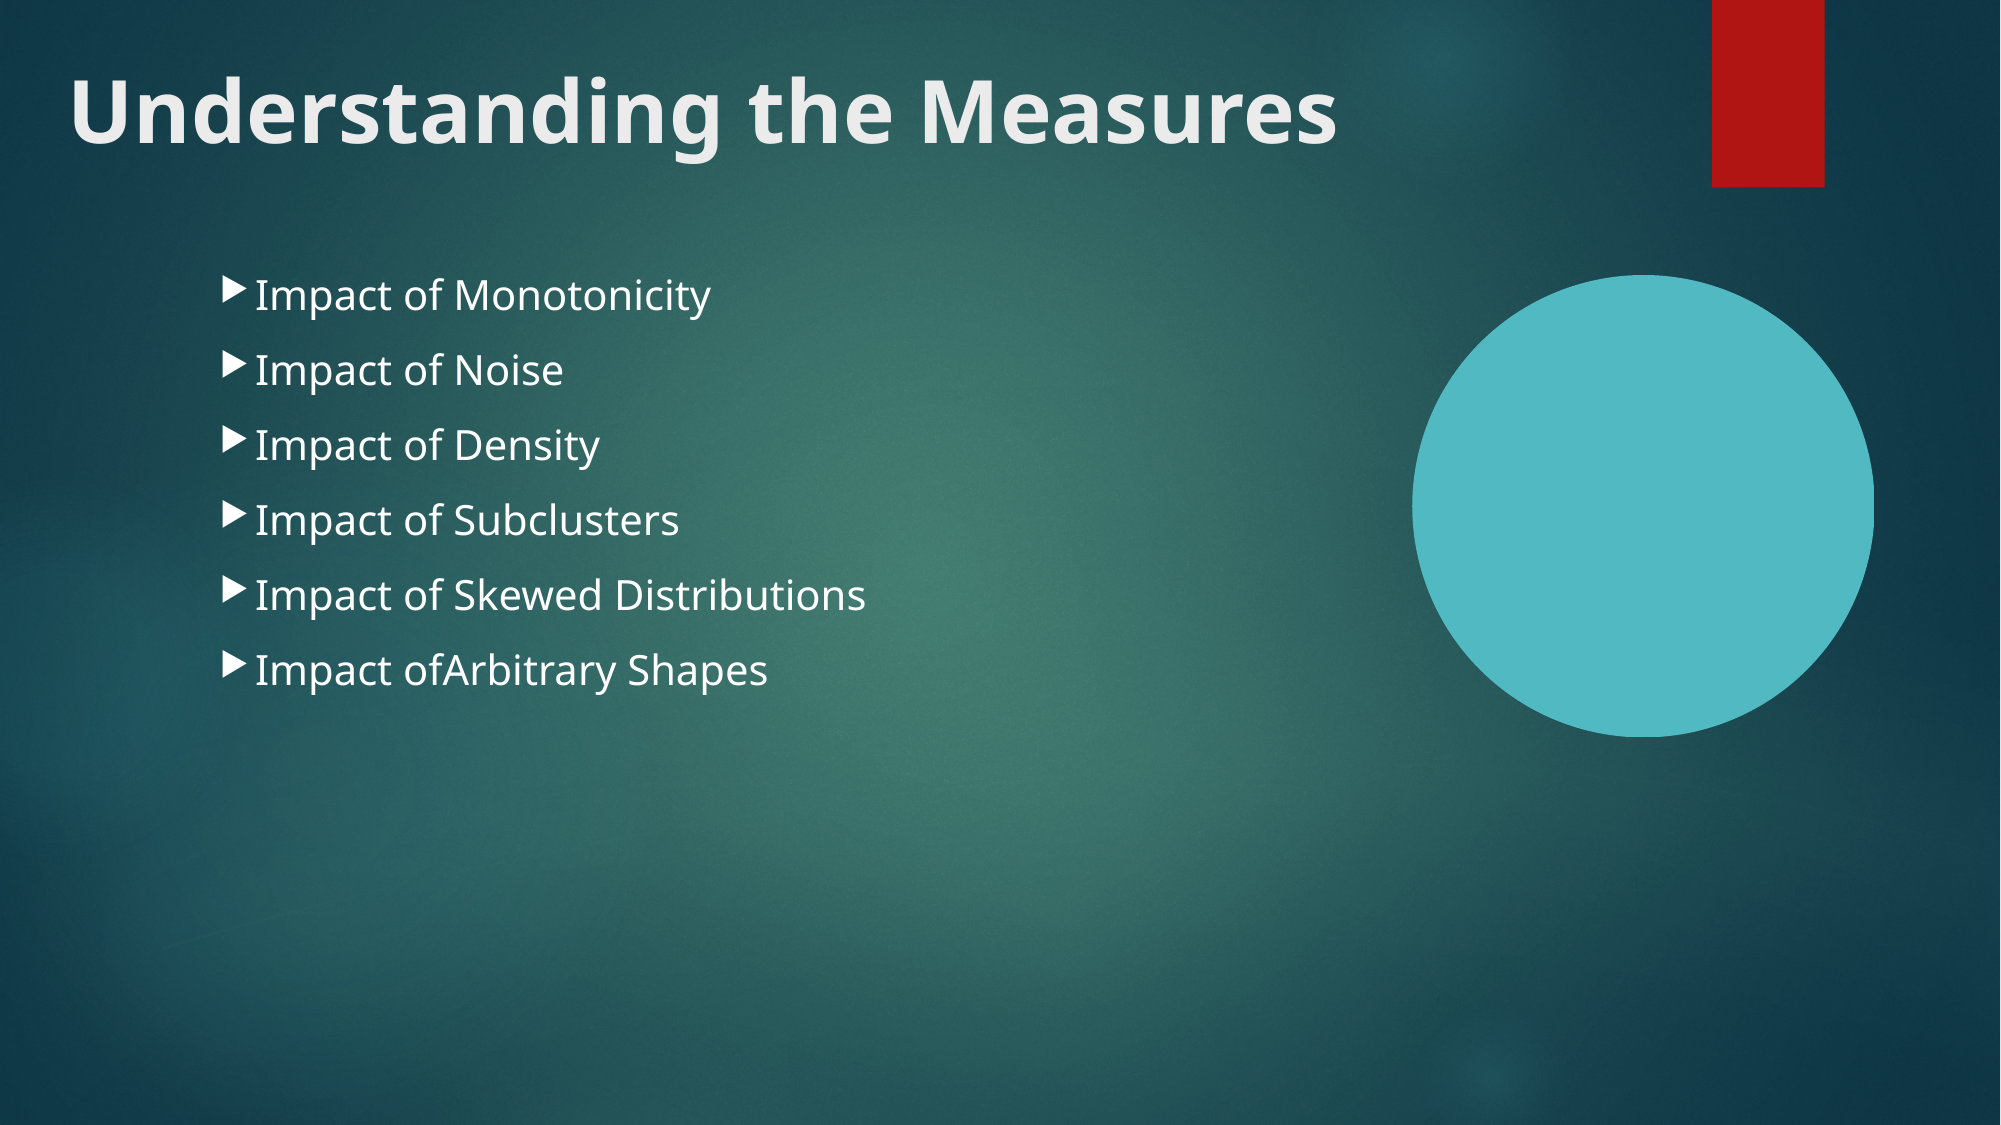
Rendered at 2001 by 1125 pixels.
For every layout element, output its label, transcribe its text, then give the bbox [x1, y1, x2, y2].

text_box Impact of Monotonicity Impact of Noise Impact of Density Impact of Subclusters Impact of Skewed Distributions Impact ofArbitrary Shapes [204, 236, 1673, 925]
picture [0, 0, 2001, 1125]
text_box Understanding the Measures [52, 48, 1596, 164]
